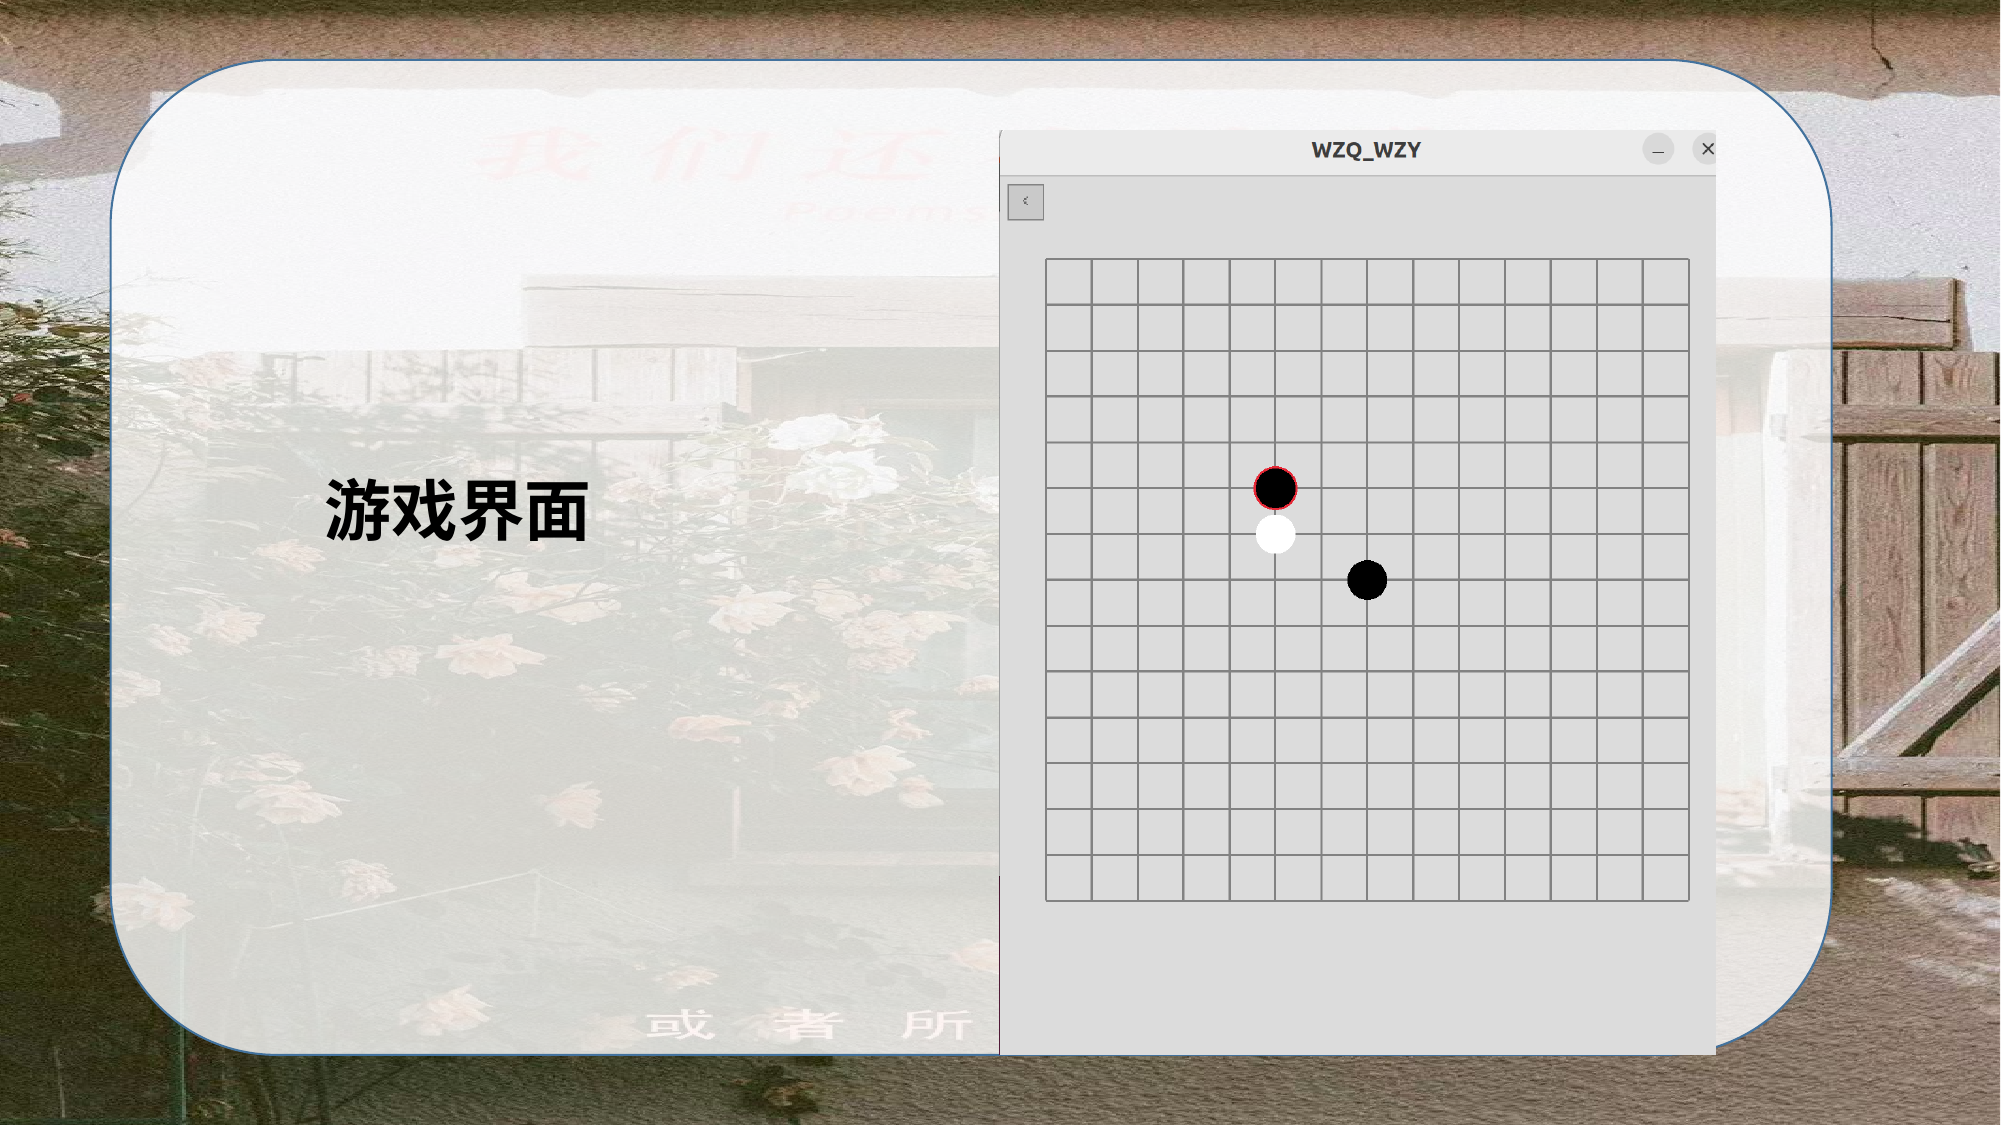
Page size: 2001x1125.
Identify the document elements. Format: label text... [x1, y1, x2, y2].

picture [0, 0, 2001, 1125]
text_box [109, 58, 1833, 1056]
text_box 游戏界面 [309, 461, 905, 557]
